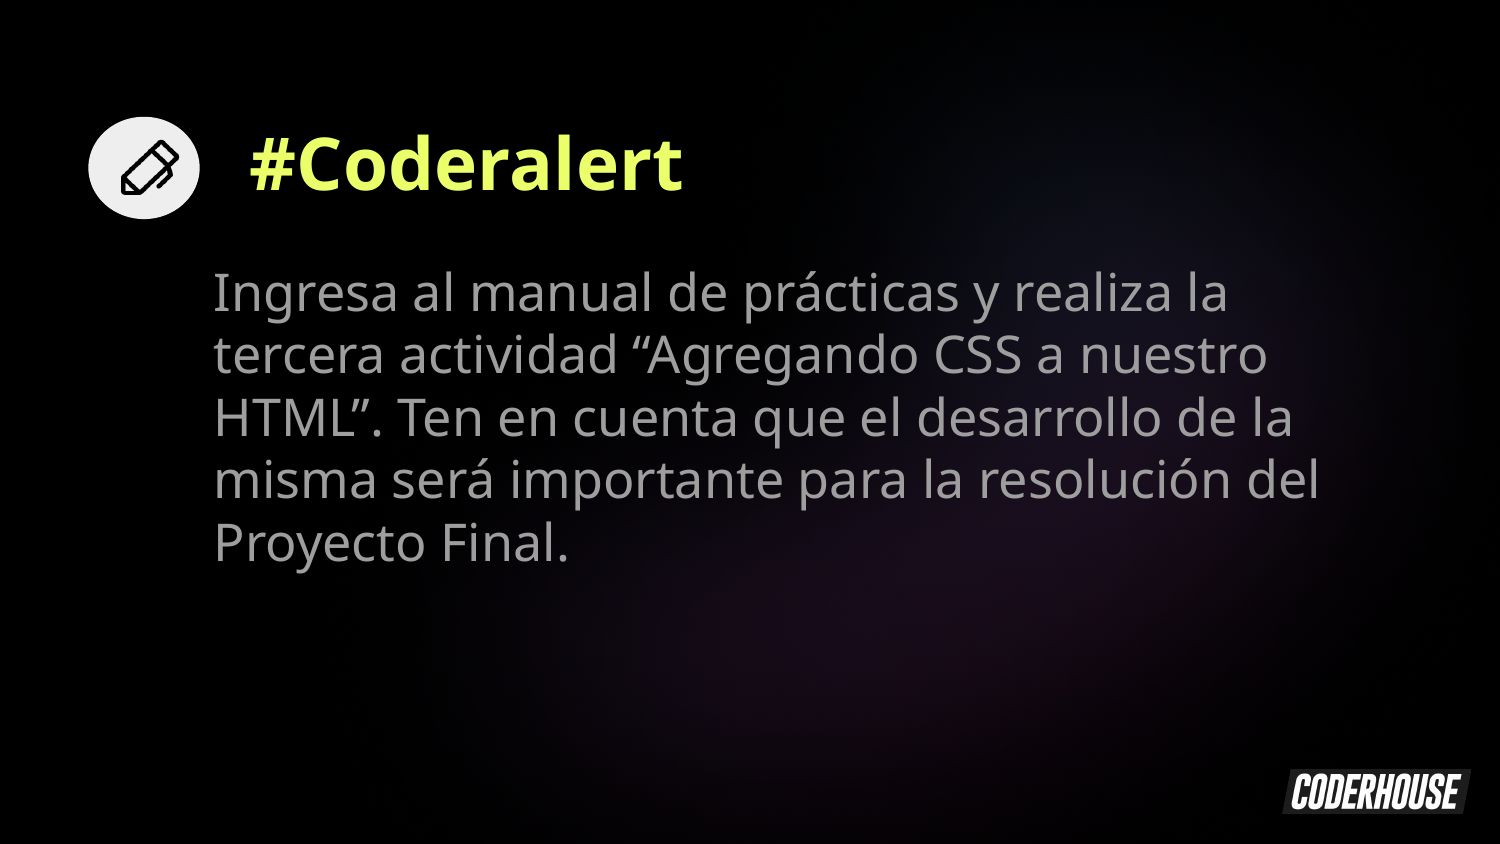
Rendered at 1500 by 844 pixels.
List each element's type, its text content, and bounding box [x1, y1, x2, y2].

picture [0, 0, 1500, 844]
text_box #Coderalert [234, 112, 1411, 222]
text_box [88, 117, 200, 219]
text_box Ingresa al manual de prácticas y realiza la tercera actividad “Agregando CSS a nuestro HTML”. Ten en cuenta que el desarrollo de la misma será importante para la resolución del Proyecto Final. [198, 244, 1375, 587]
